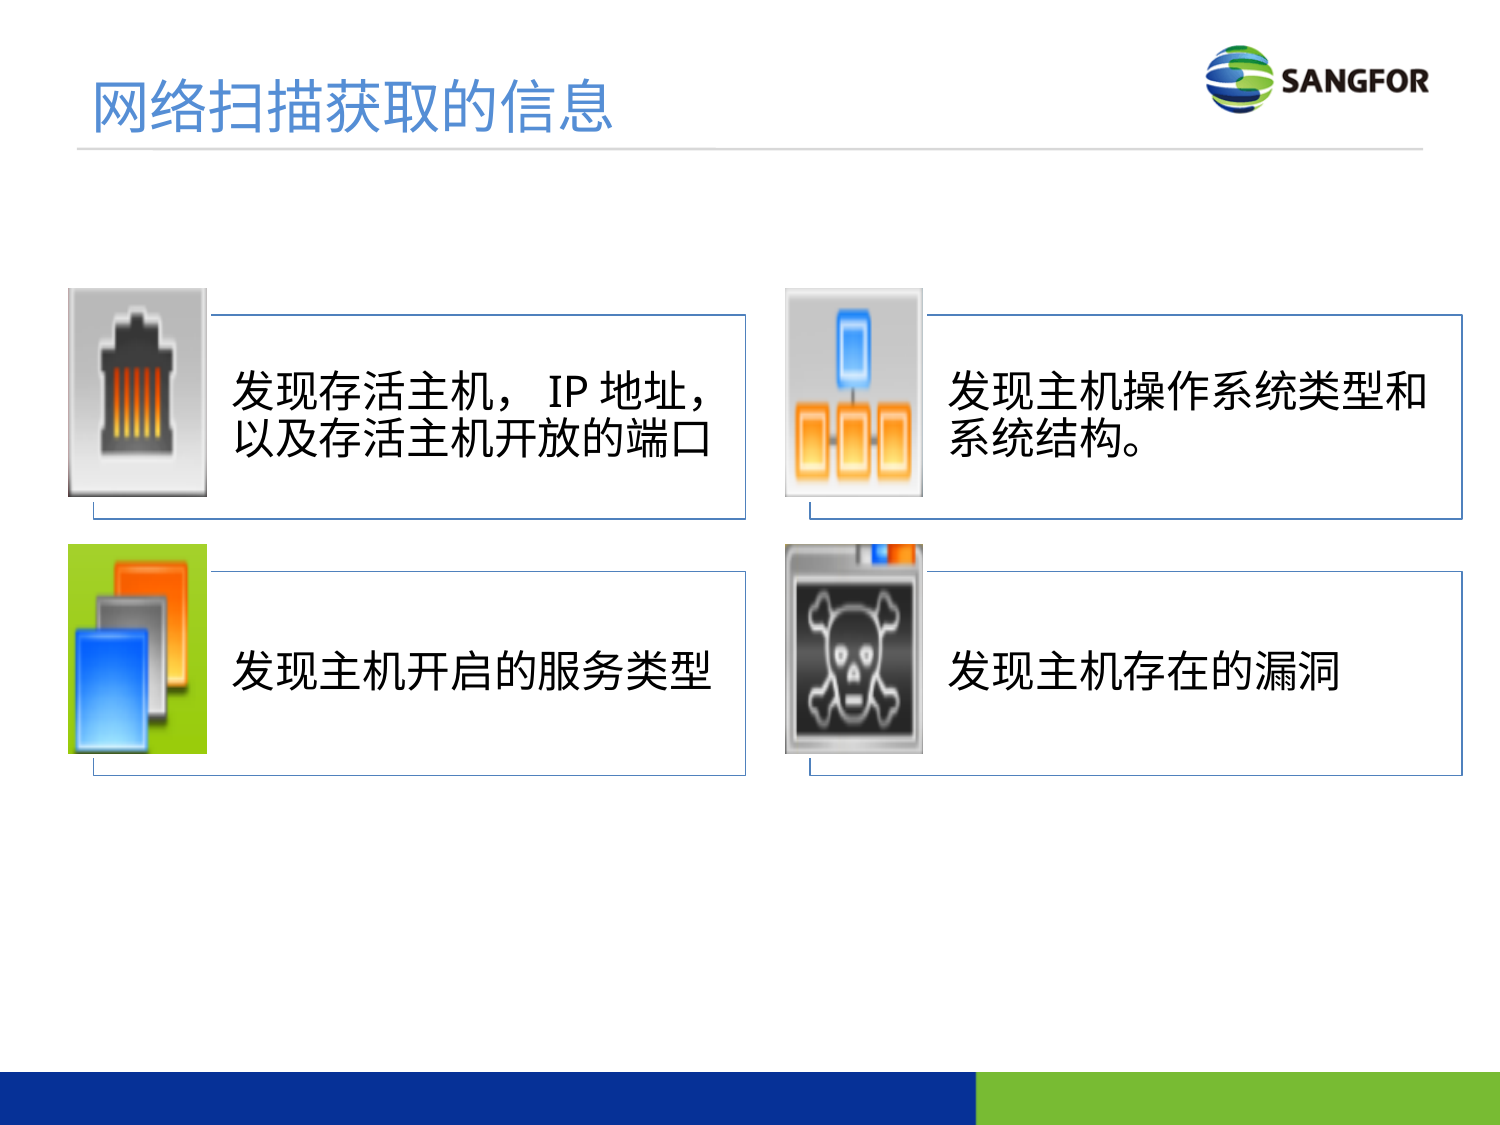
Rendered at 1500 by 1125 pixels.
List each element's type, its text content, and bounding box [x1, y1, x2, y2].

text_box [65, 148, 1463, 912]
picture [1198, 42, 1437, 119]
picture [0, 1069, 1500, 1125]
text_box 网络扫描获取的信息 [76, 63, 1172, 147]
